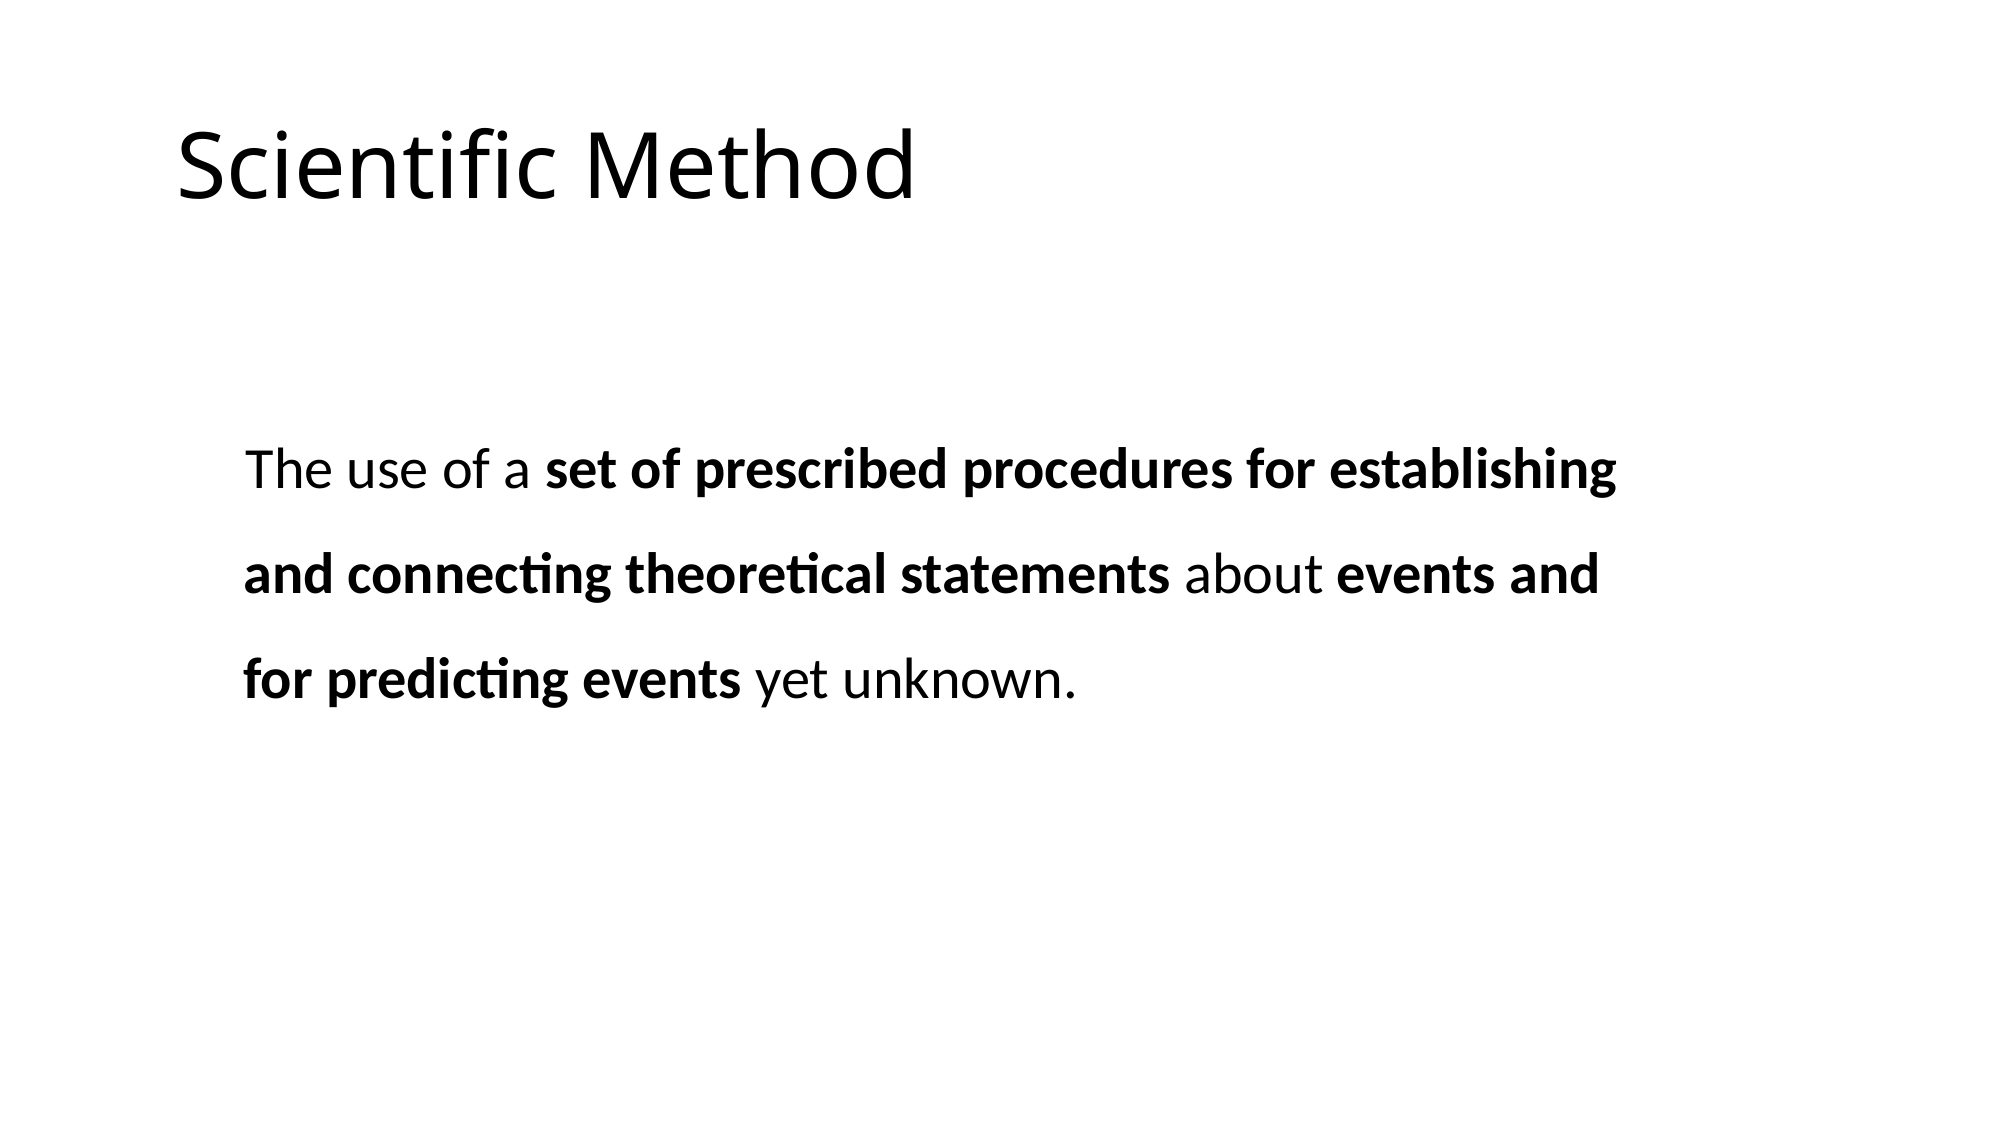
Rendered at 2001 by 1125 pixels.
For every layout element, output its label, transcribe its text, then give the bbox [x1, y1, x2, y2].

title Scientific Method [137, 59, 1863, 278]
list The use of a set of prescribed procedures for establishing and connecting theoretical statements about events and for predicting events yet unknown. [190, 387, 1675, 1063]
